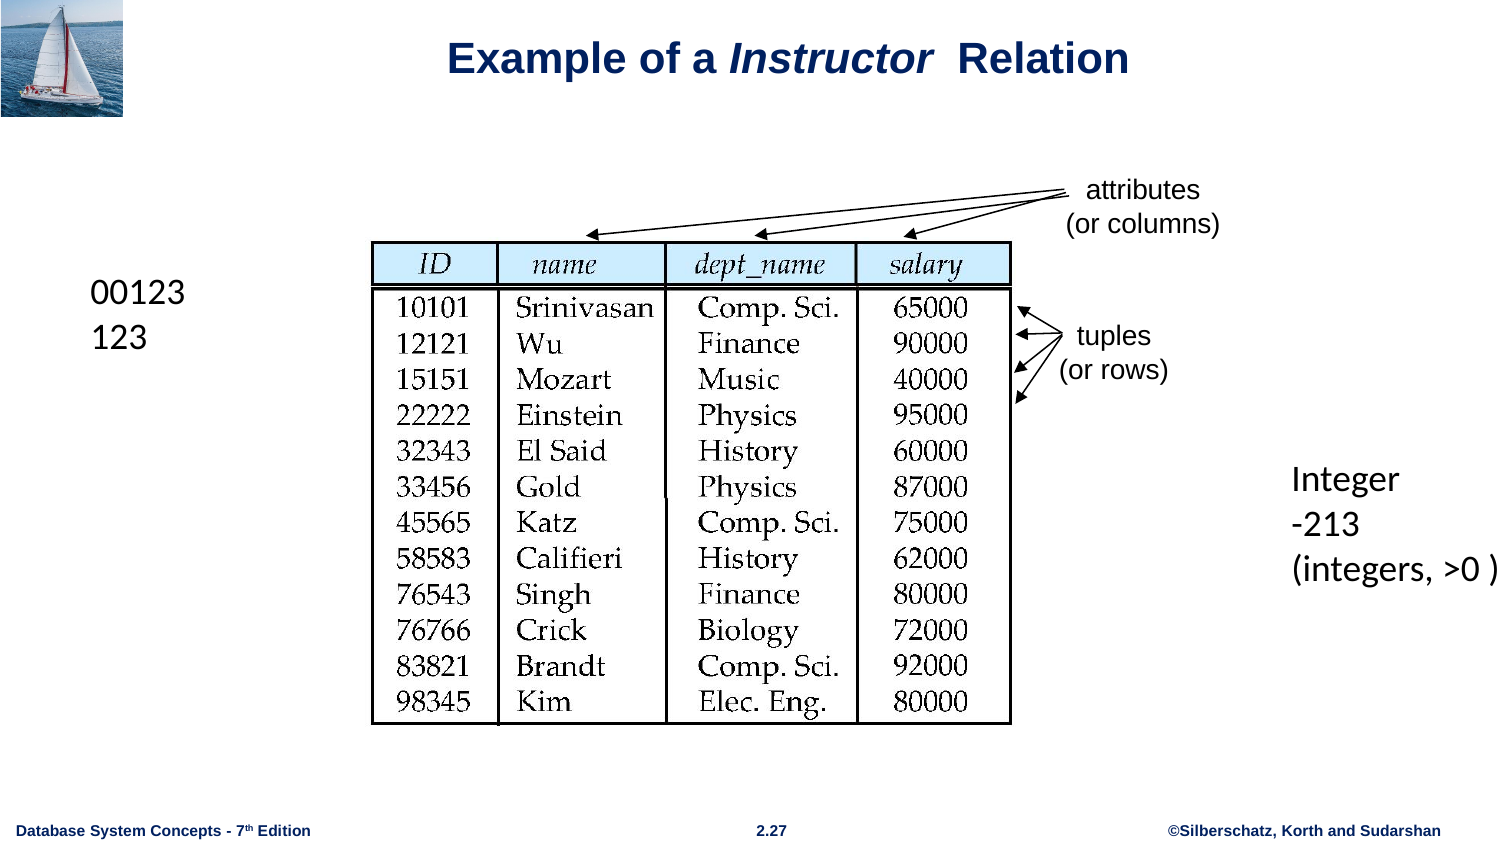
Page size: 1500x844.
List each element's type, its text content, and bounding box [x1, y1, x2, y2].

text_box Integer -213 (integers, >0 ) [1276, 446, 1500, 597]
text_box [1021, 327, 1061, 341]
text_box [1021, 306, 1063, 334]
text_box [1021, 334, 1063, 372]
picture [0, 0, 123, 117]
text_box 00123 123 [75, 259, 201, 365]
text_box attributes (or columns) [1050, 163, 1236, 247]
text_box [755, 200, 1034, 235]
text_box [586, 189, 1065, 235]
picture [364, 236, 1017, 727]
text_box tuples (or rows) [1044, 310, 1184, 393]
text_box [905, 192, 1067, 235]
title Example of a Instructor Relation [125, 14, 1452, 90]
text_box [1021, 335, 1063, 401]
